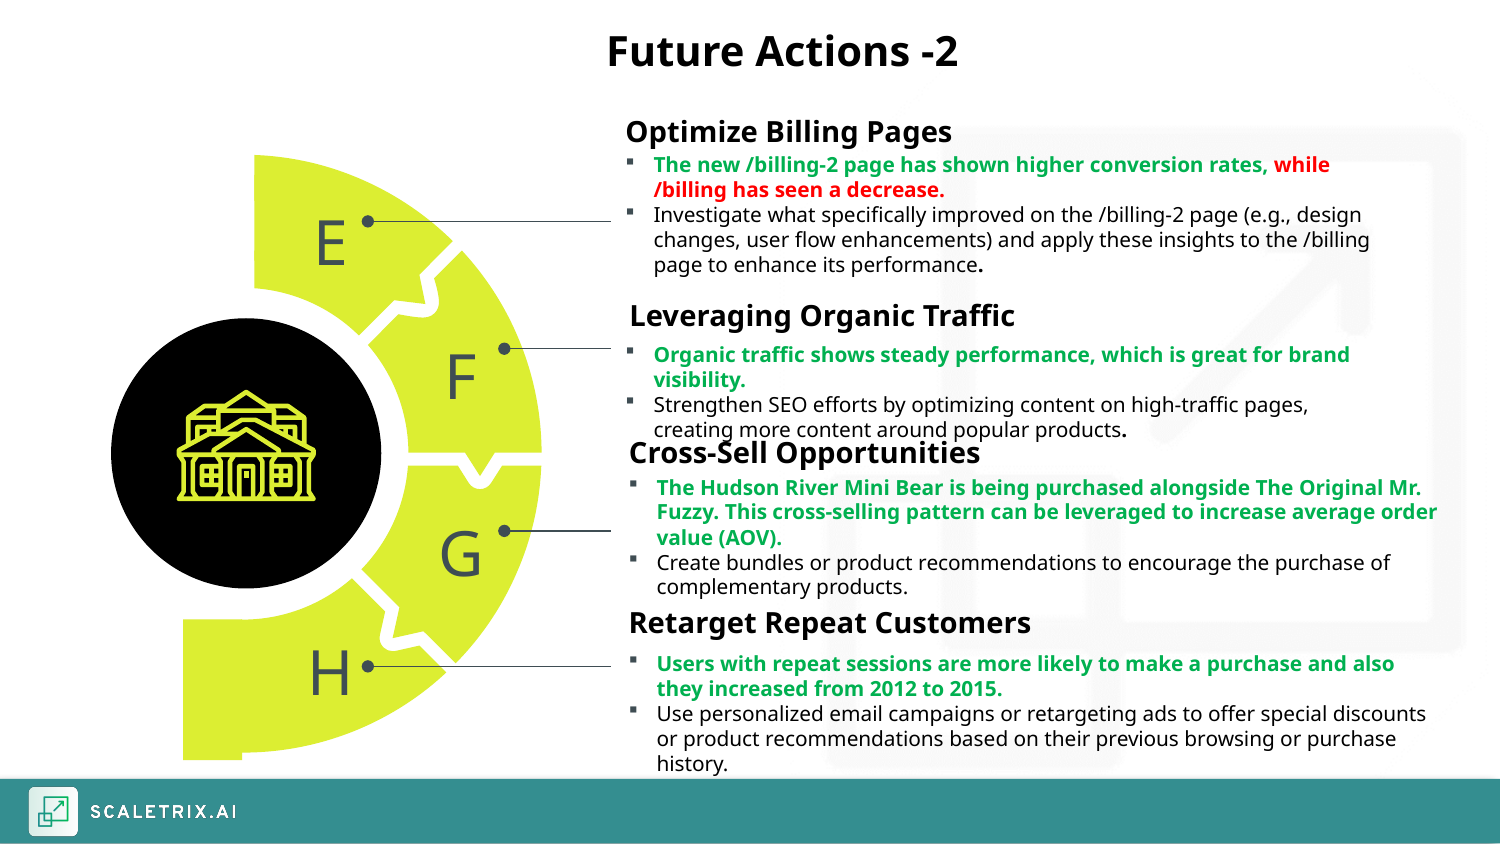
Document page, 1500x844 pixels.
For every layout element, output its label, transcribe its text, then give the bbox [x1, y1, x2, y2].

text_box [110, 154, 542, 761]
text_box Leveraging Organic Traffic [614, 277, 1393, 348]
text_box The Hudson River Mini Bear is being purchased alongside The Original Mr. Fuzzy. This cross-selling pattern can be leveraged to increase average order value (AOV). Create bundles or product recommendations to encourage the purchase of complementary products. [613, 459, 1455, 548]
picture [0, 772, 266, 844]
text_box Organic traffic shows steady performance, which is great for brand visibility. Strengthen SEO efforts by optimizing content on high-traffic pages, creating more content around popular products. [610, 326, 1389, 416]
text_box Users with repeat sessions are more likely to make a purchase and also they increased from 2012 to 2015. Use personalized email campaigns or retargeting ads to offer special discounts or product recommendations based on their previous browsing or purchase history. [613, 635, 1443, 725]
text_box The new /billing-2 page has shown higher conversion rates, while /billing has seen a decrease. Investigate what specifically improved on the /billing-2 page (e.g., design changes, user flow enhancements) and apply these insights to the /billing page to enhance its performance. [610, 136, 1410, 226]
text_box Future Actions -2 [591, 17, 1236, 83]
text_box Retarget Repeat Customers [613, 583, 1392, 635]
text_box Optimize Billing Pages [610, 93, 1389, 136]
text_box Cross-Sell Opportunities [613, 414, 1474, 485]
